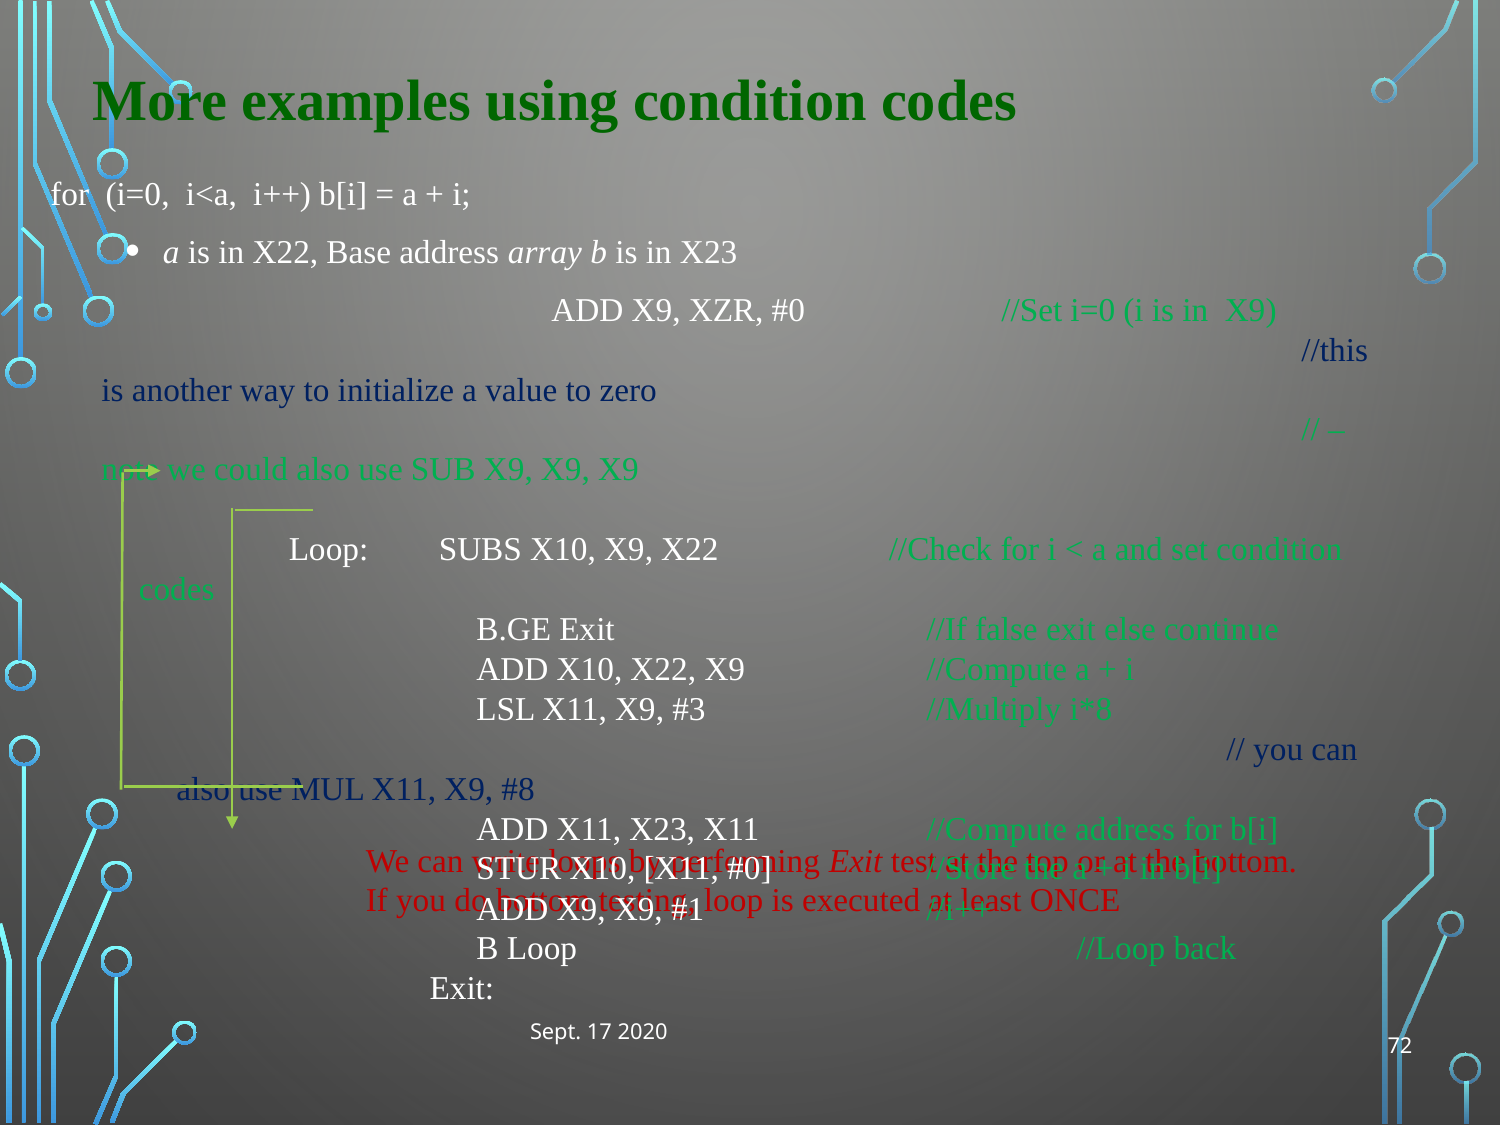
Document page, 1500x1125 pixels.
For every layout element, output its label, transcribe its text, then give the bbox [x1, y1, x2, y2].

text_box ADD X9, XZR, #0 //Set i=0 (i is in X9) //this is another way to initialize a value to zero // – note we could also use SUB X9, X9, X9 Loop: SUBS X10, X9, X22 //Check for i < a and set condition codes B.GE Exit //If false exit else continue ADD X10, X22, X9 //Compute a + i LSL X11, X9, #3 //Multiply i*8 // you can also use MUL X11, X9, #8 ADD X11, X23, X11 //Compute address for b[i] STUR X10, [X11, #0] //Store the a + i in b[i] ADD X9, X9, #1 //i++ B Loop //Loop back Exit: [86, 280, 1395, 1014]
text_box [120, 470, 303, 790]
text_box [231, 507, 313, 829]
footer Sept. 17 2020 [515, 1014, 990, 1061]
list for (i=0, i<a, i++) b[i] = a + i; a is in X22, Base address array b is in X23 [35, 156, 1425, 265]
text_box More examples using condition codes [77, 54, 1433, 137]
slide_number 72 [1077, 1016, 1428, 1077]
